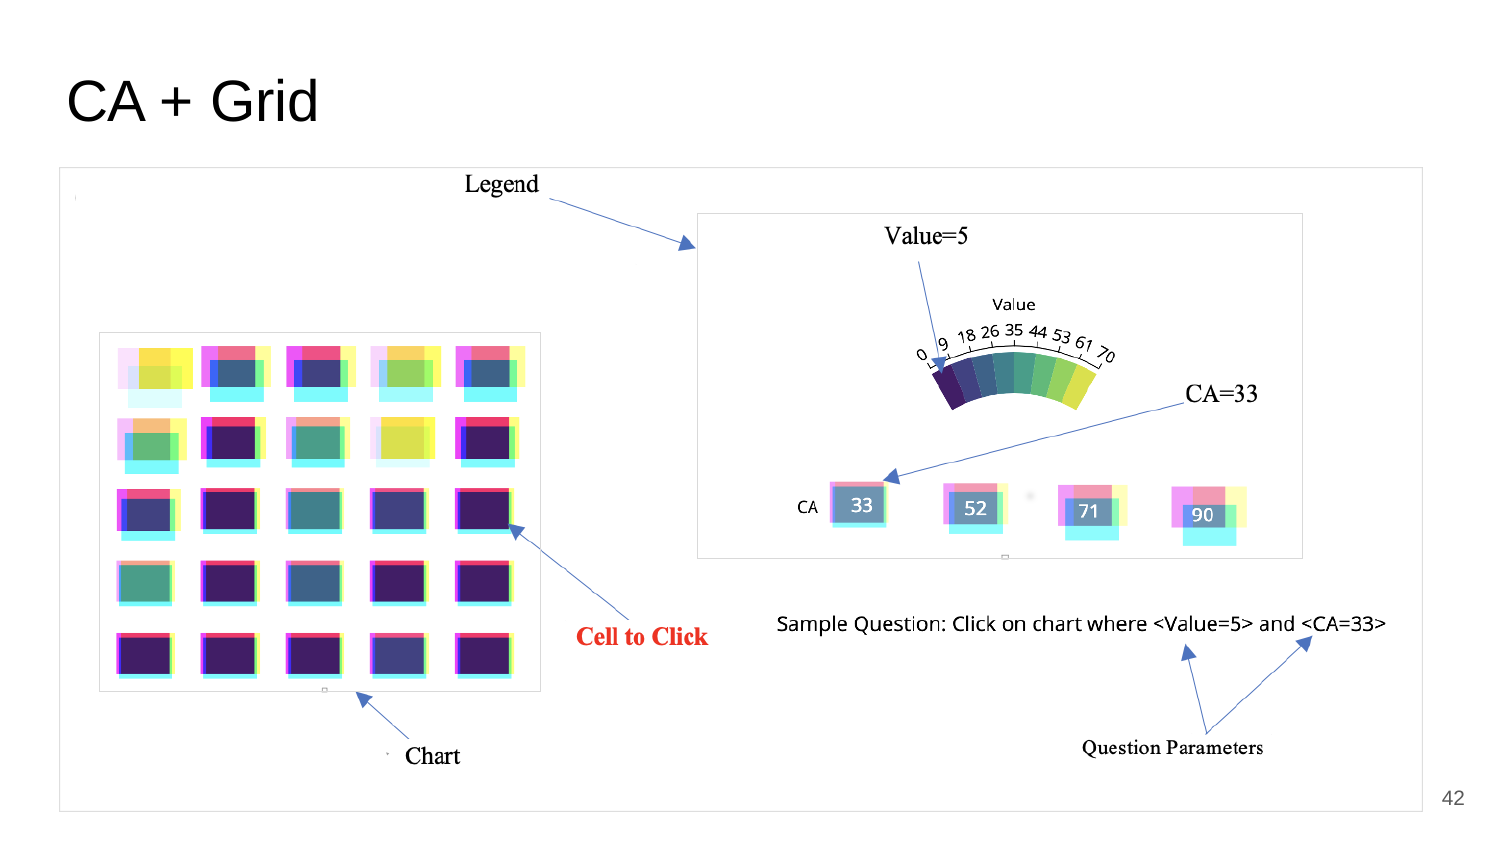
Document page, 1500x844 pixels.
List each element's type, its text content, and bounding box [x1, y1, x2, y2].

slide_number 42 [1440, 764, 1480, 830]
title CA + Grid [51, 47, 495, 142]
picture [44, 148, 1436, 830]
